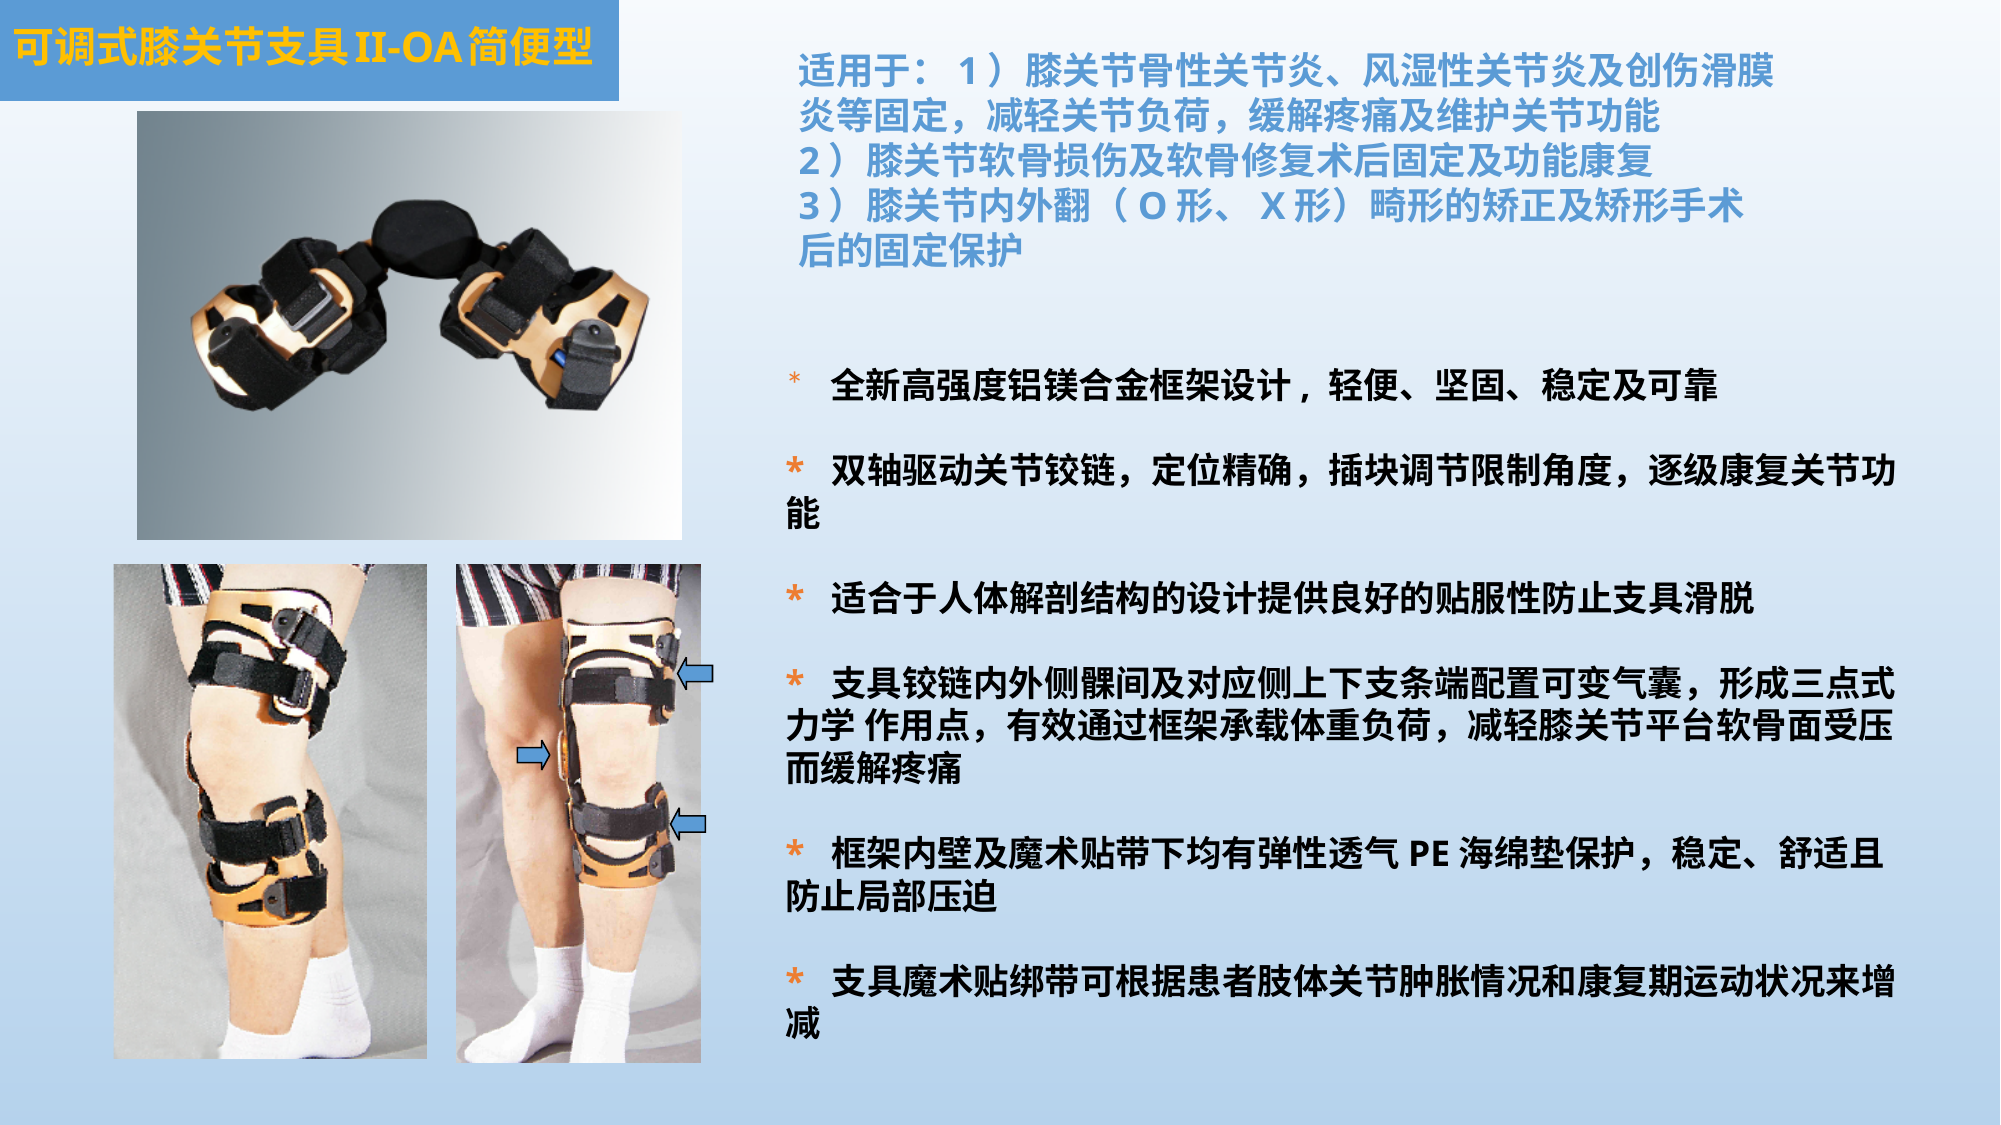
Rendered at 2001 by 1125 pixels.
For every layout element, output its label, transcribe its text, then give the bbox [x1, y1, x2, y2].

picture [137, 111, 682, 540]
picture [456, 564, 701, 1063]
text_box [137, 299, 1863, 1014]
text_box 可调式膝关节支具II-OA简便型 [0, 0, 619, 101]
text_box 适用于：1）膝关节骨性关节炎、风湿性关节炎及创伤滑膜炎等固定，减轻关节负荷，缓解疼痛及维护关节功能 2）膝关节软骨损伤及软骨修复术后固定及功能康复 3）膝关节内外翻（O形、X形）畸形的矫正及矫形手术后的固定保护 [783, 40, 1791, 280]
text_box [701, 665, 713, 682]
text_box [701, 815, 706, 833]
picture [113, 564, 427, 1059]
text_box * 全新高强度铝镁合金框架设计, 轻便、坚固、稳定及可靠 * 双轴驱动关节铰链，定位精确，插块调节限制角度，逐级康复关节功能 * 适合于人体解剖结构的设计提供良好的贴服性防止支具滑脱 * 支具铰链内外侧髁间及对应侧上下支条端配置可变气囊，形成三点式力学 作用点，有效通过框架承载体重负荷，减轻膝关节平台软骨面受压而缓解疼痛 * 框架内壁及魔术贴带下均有弹性透气PE海绵垫保护，稳定、舒适且防止局部压迫 * 支具魔术贴绑带可根据患者肢体关节肿胀情况和康复期运动状况来增减 [770, 353, 1922, 1125]
